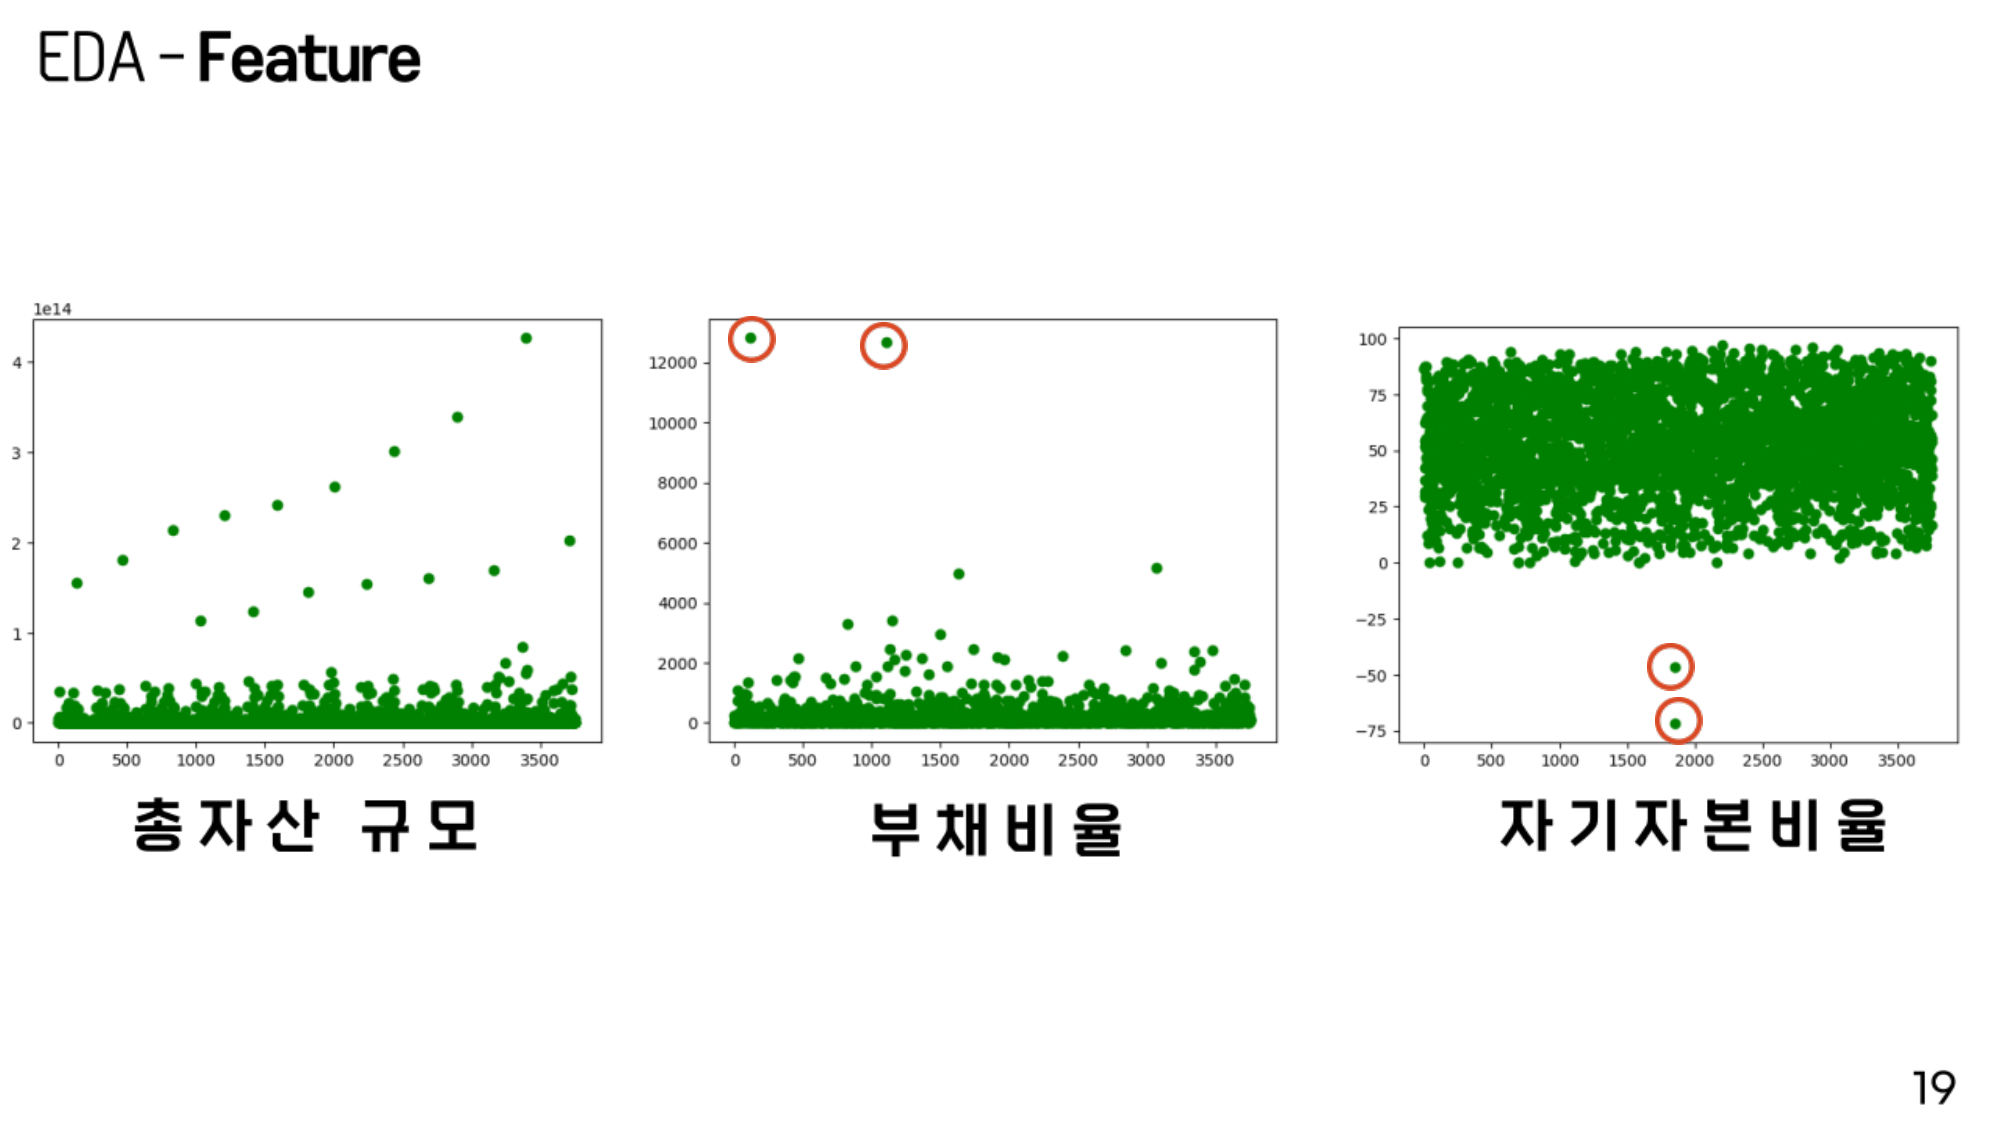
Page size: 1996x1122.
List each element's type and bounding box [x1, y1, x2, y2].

picture [104, 771, 511, 881]
text_box [1344, 316, 1968, 781]
picture [1461, 771, 1914, 881]
picture [849, 775, 1156, 885]
text_box [1647, 643, 1695, 691]
text_box [728, 316, 776, 364]
text_box [0, 290, 612, 781]
picture [0, 0, 450, 114]
text_box [636, 308, 1288, 781]
text_box [1655, 697, 1703, 745]
picture [1869, 1058, 1978, 1122]
text_box [860, 322, 908, 370]
